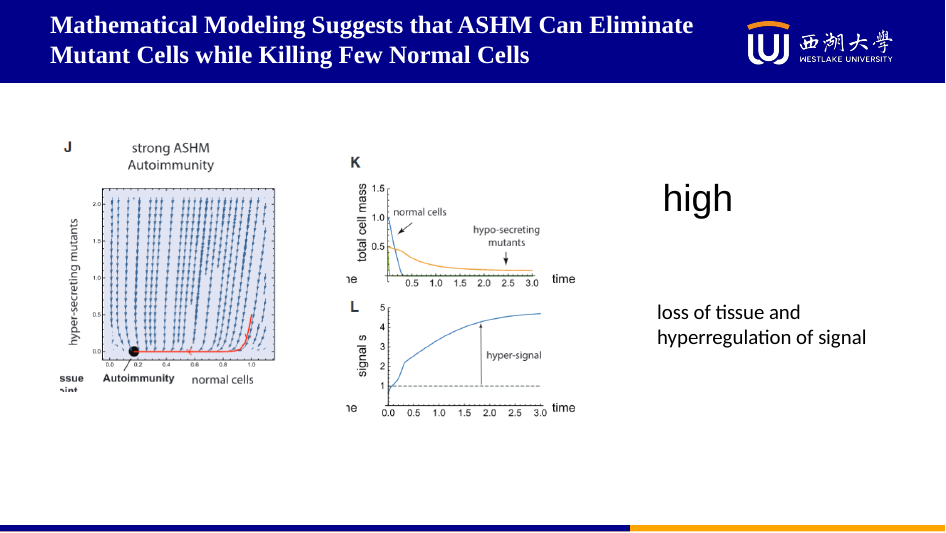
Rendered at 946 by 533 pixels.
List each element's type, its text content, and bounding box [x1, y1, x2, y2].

picture [59, 140, 643, 430]
text_box loss of tissue and hyperregulation of signal [647, 291, 923, 356]
picture [747, 20, 893, 65]
title Mathematical Modeling Suggests that ASHM Can Eliminate Mutant Cells while Killing Few Normal Cells [47, 0, 723, 98]
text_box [0, 524, 946, 532]
